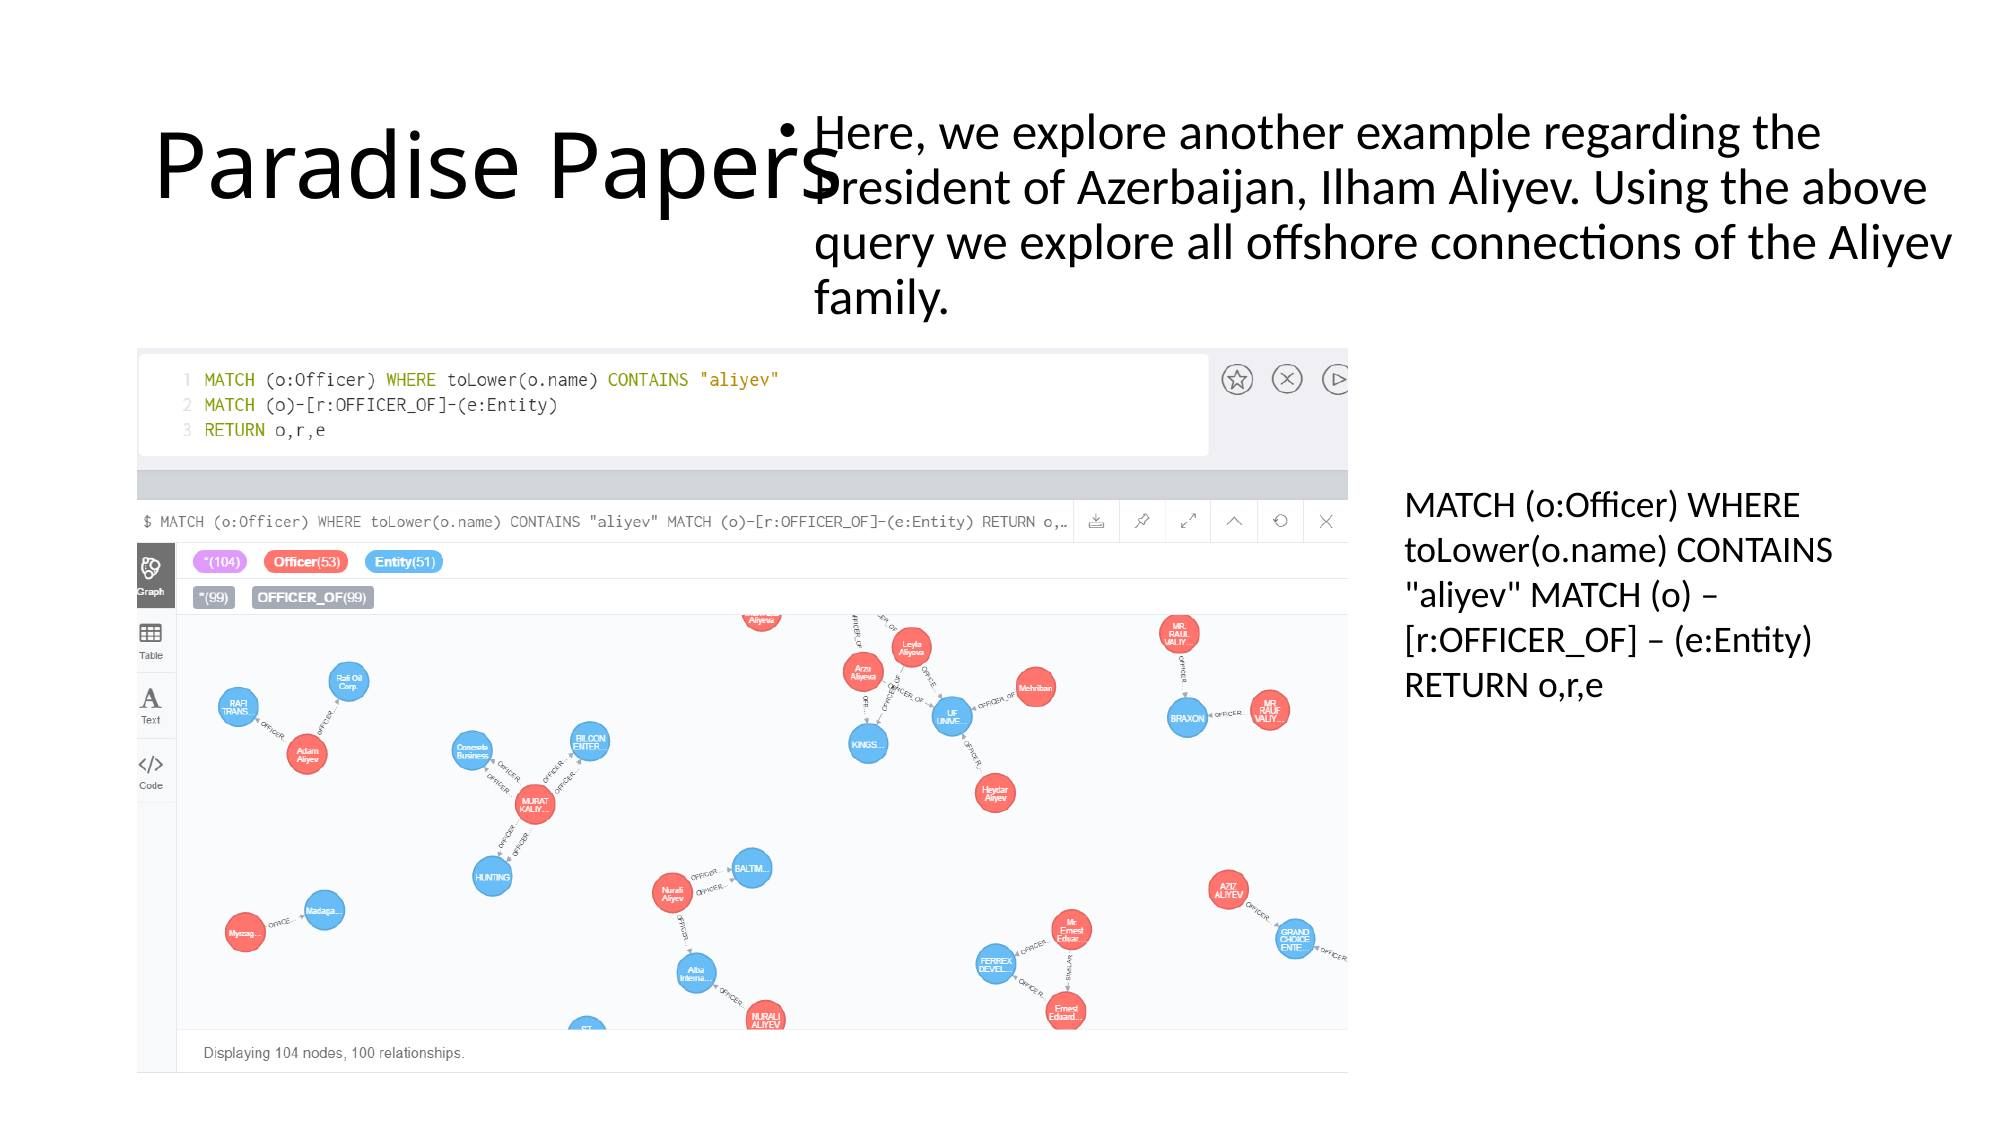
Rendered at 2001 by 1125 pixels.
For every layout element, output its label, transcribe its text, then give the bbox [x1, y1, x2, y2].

list Here, we explore another example regarding the President of Azerbaijan, Ilham Aliyev. Using the above query we explore all offshore connections of the Aliyev family. [763, 97, 1974, 335]
title Paradise Papers [137, 59, 1863, 278]
picture [137, 348, 1348, 1073]
text_box MATCH (o:Officer) WHERE toLower(o.name) CONTAINS "aliyev" MATCH (o) – [r:OFFICER_OF] – (e:Entity) RETURN o,r,e [1389, 472, 1943, 713]
